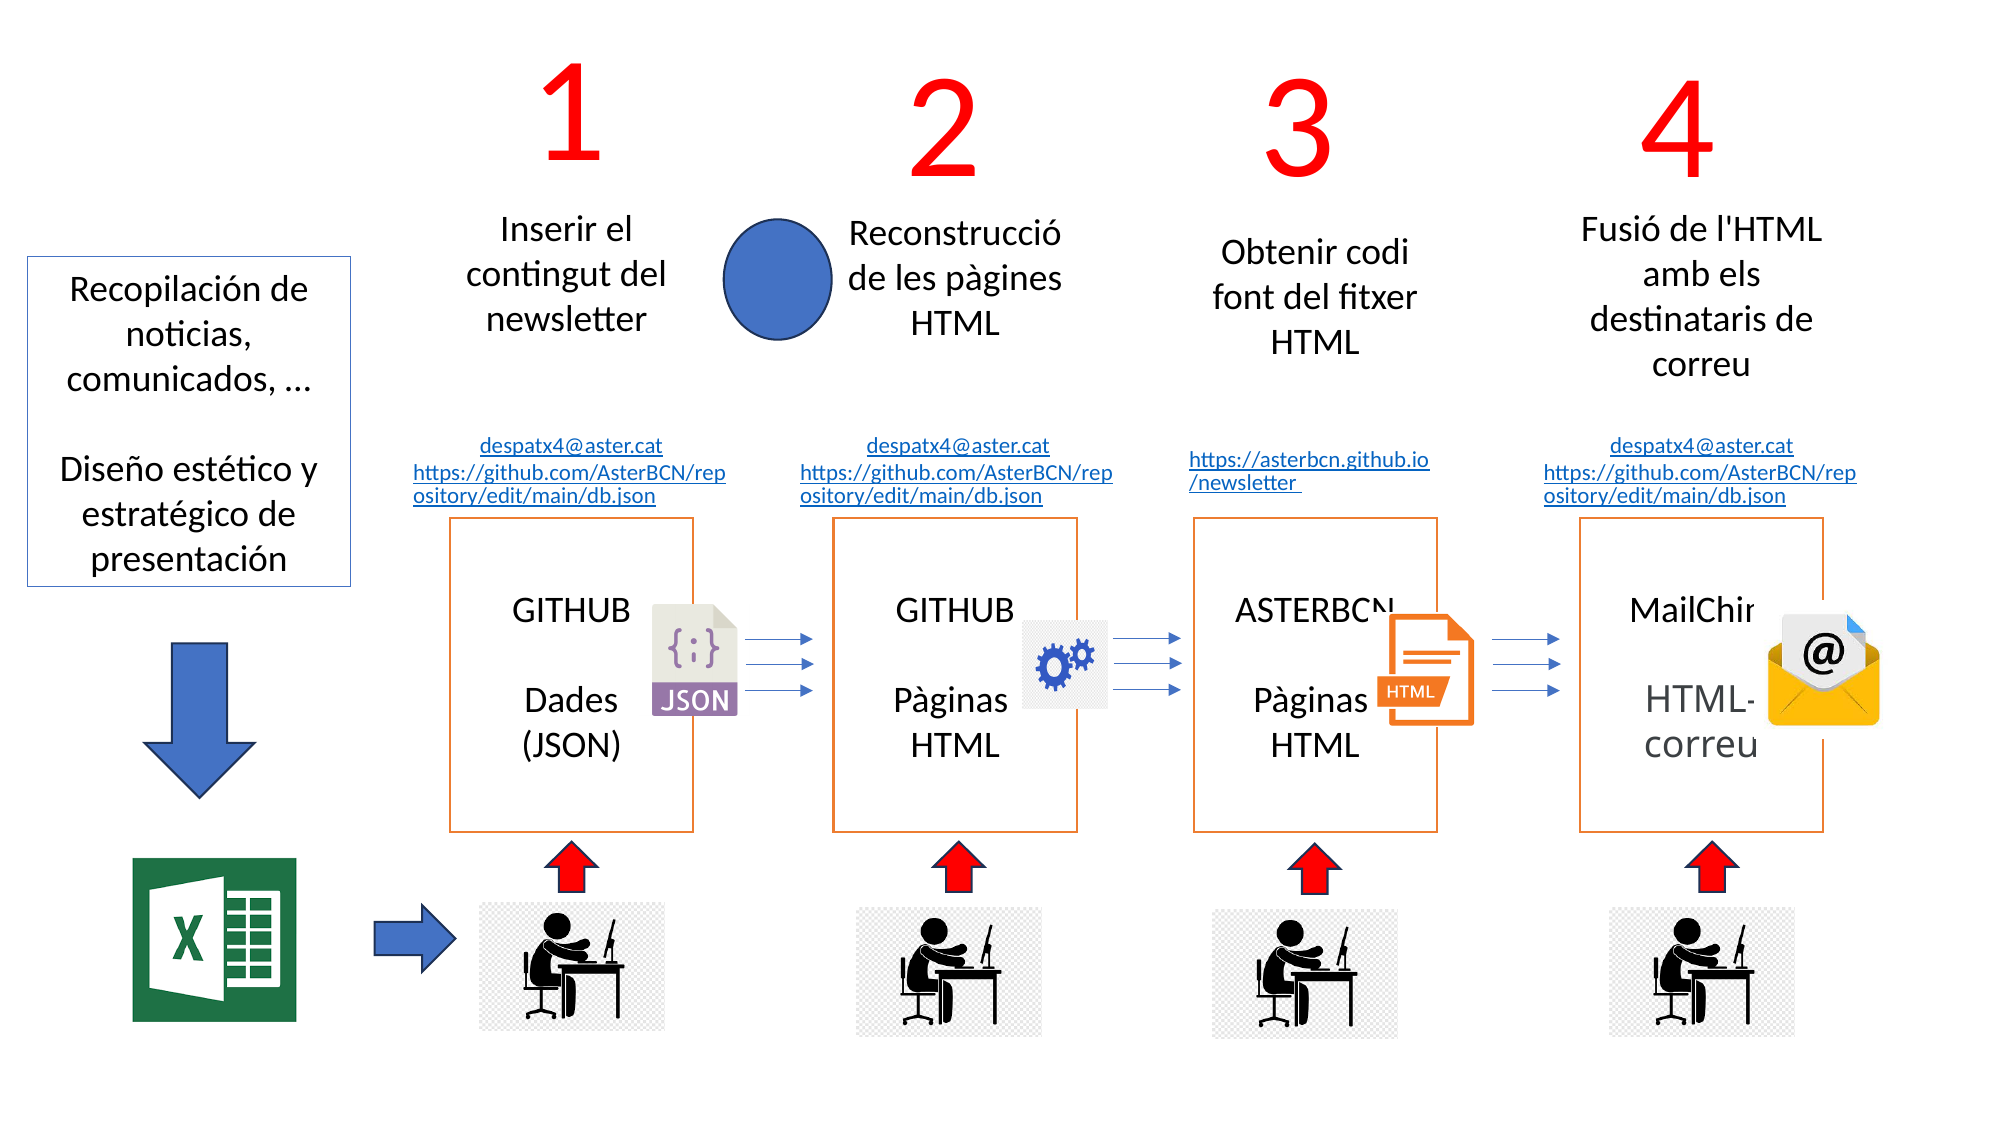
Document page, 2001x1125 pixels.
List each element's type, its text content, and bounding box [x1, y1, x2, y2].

text_box GITHUB Dades (JSON) [449, 517, 694, 833]
picture [479, 902, 665, 1031]
picture [1022, 620, 1108, 709]
text_box [1286, 842, 1343, 895]
text_box [930, 840, 987, 893]
picture [1754, 600, 1893, 739]
text_box Fusió de l'HTML amb els destinataris de correu [1561, 196, 1843, 392]
text_box ASTERBCN Pàginas HTML [1193, 517, 1438, 833]
picture [1609, 907, 1795, 1037]
picture [1368, 612, 1483, 727]
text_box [1112, 638, 1182, 690]
text_box Reconstrucció de les pàgines HTML [814, 200, 1096, 351]
text_box despatx4@aster.cat https://github.com/AsterBCN/repository/edit/main/db.json [398, 423, 745, 493]
text_box 4 [1624, 19, 1714, 215]
picture [1212, 909, 1398, 1039]
text_box despatx4@aster.cat https://github.com/AsterBCN/repository/edit/main/db.json [1528, 423, 1876, 493]
text_box [373, 902, 457, 975]
text_box Recopilación de noticias, comunicados, … Diseño estético y estratégico de presentación [27, 256, 351, 587]
text_box [722, 218, 833, 341]
picture [639, 604, 750, 716]
text_box 3 [1245, 18, 1334, 214]
text_box Obtenir codi font del fitxer HTML [1174, 219, 1457, 370]
text_box despatx4@aster.cat https://github.com/AsterBCN/repository/edit/main/db.json [785, 423, 1132, 493]
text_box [744, 639, 814, 691]
text_box [141, 642, 258, 800]
picture [107, 832, 321, 1046]
text_box https://asterbcn.github.io/newsletter [1174, 437, 1449, 480]
text_box GITHUB Pàginas HTML [832, 517, 1078, 833]
text_box 2 [890, 19, 980, 214]
text_box [1684, 840, 1741, 893]
picture [856, 907, 1042, 1037]
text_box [1491, 639, 1561, 691]
text_box Inserir el contingut del newsletter [425, 196, 708, 347]
text_box MailChim HTML-correu [1579, 517, 1824, 833]
text_box [543, 840, 600, 893]
text_box 1 [515, 3, 605, 199]
